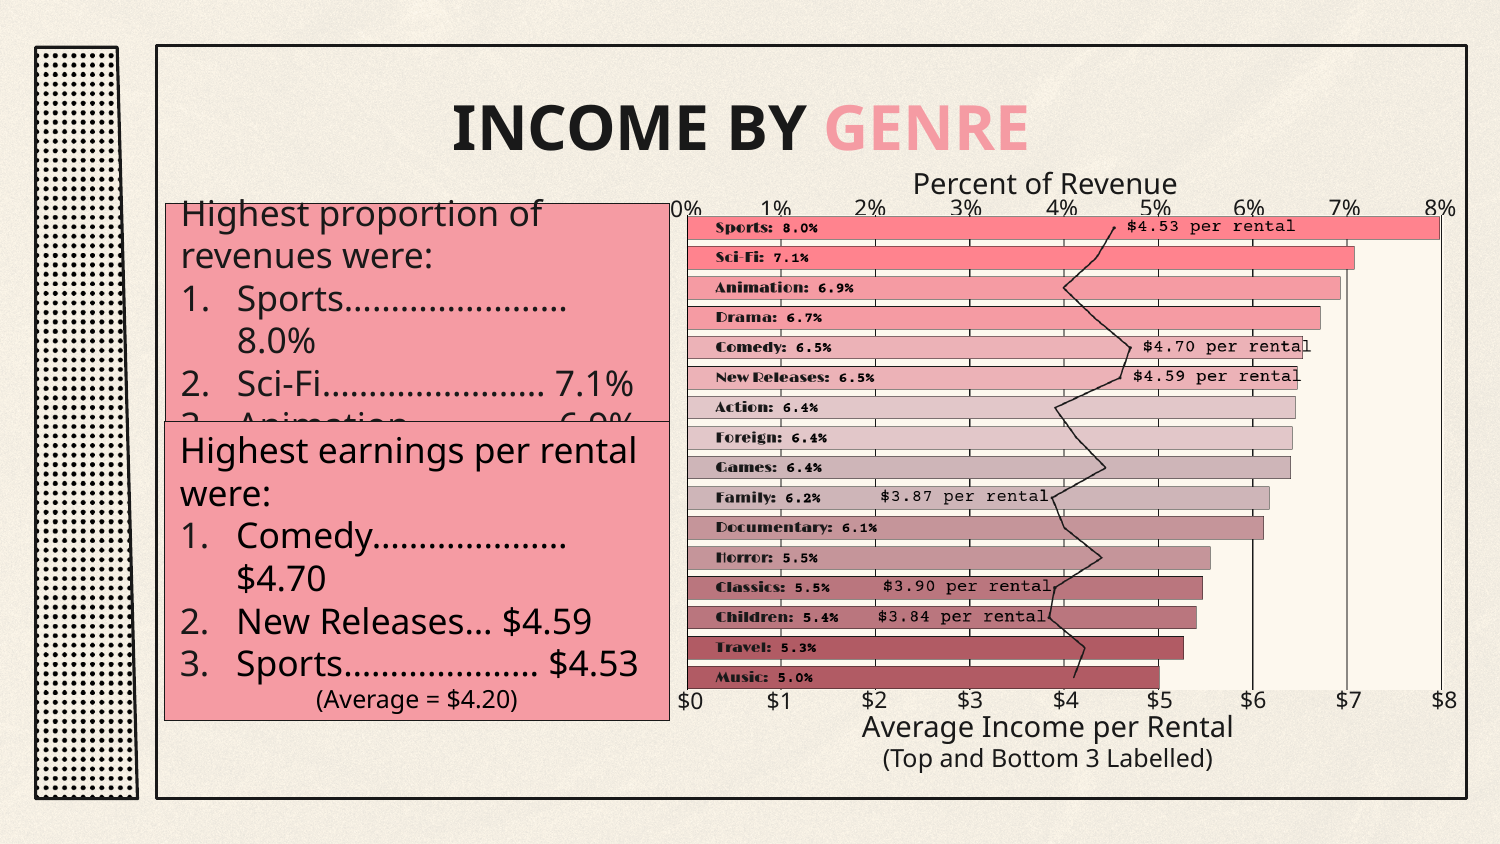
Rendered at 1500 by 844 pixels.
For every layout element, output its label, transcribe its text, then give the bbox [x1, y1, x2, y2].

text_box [651, 685, 1473, 780]
picture [687, 214, 1444, 691]
list Highest proportion of revenues were: Sports…………………… 8.0% Sci-Fi…………………… 7.1% Animation…………… 6.9% [165, 203, 670, 421]
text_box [650, 165, 1472, 222]
picture [38, 49, 135, 797]
title INCOME BY GENRE [118, 72, 1382, 167]
text_box Highest earnings per rental were: Comedy………………… $4.70 New Releases… $4.59 Sports………………… $4.53 (Average = $4.20) [164, 421, 670, 721]
